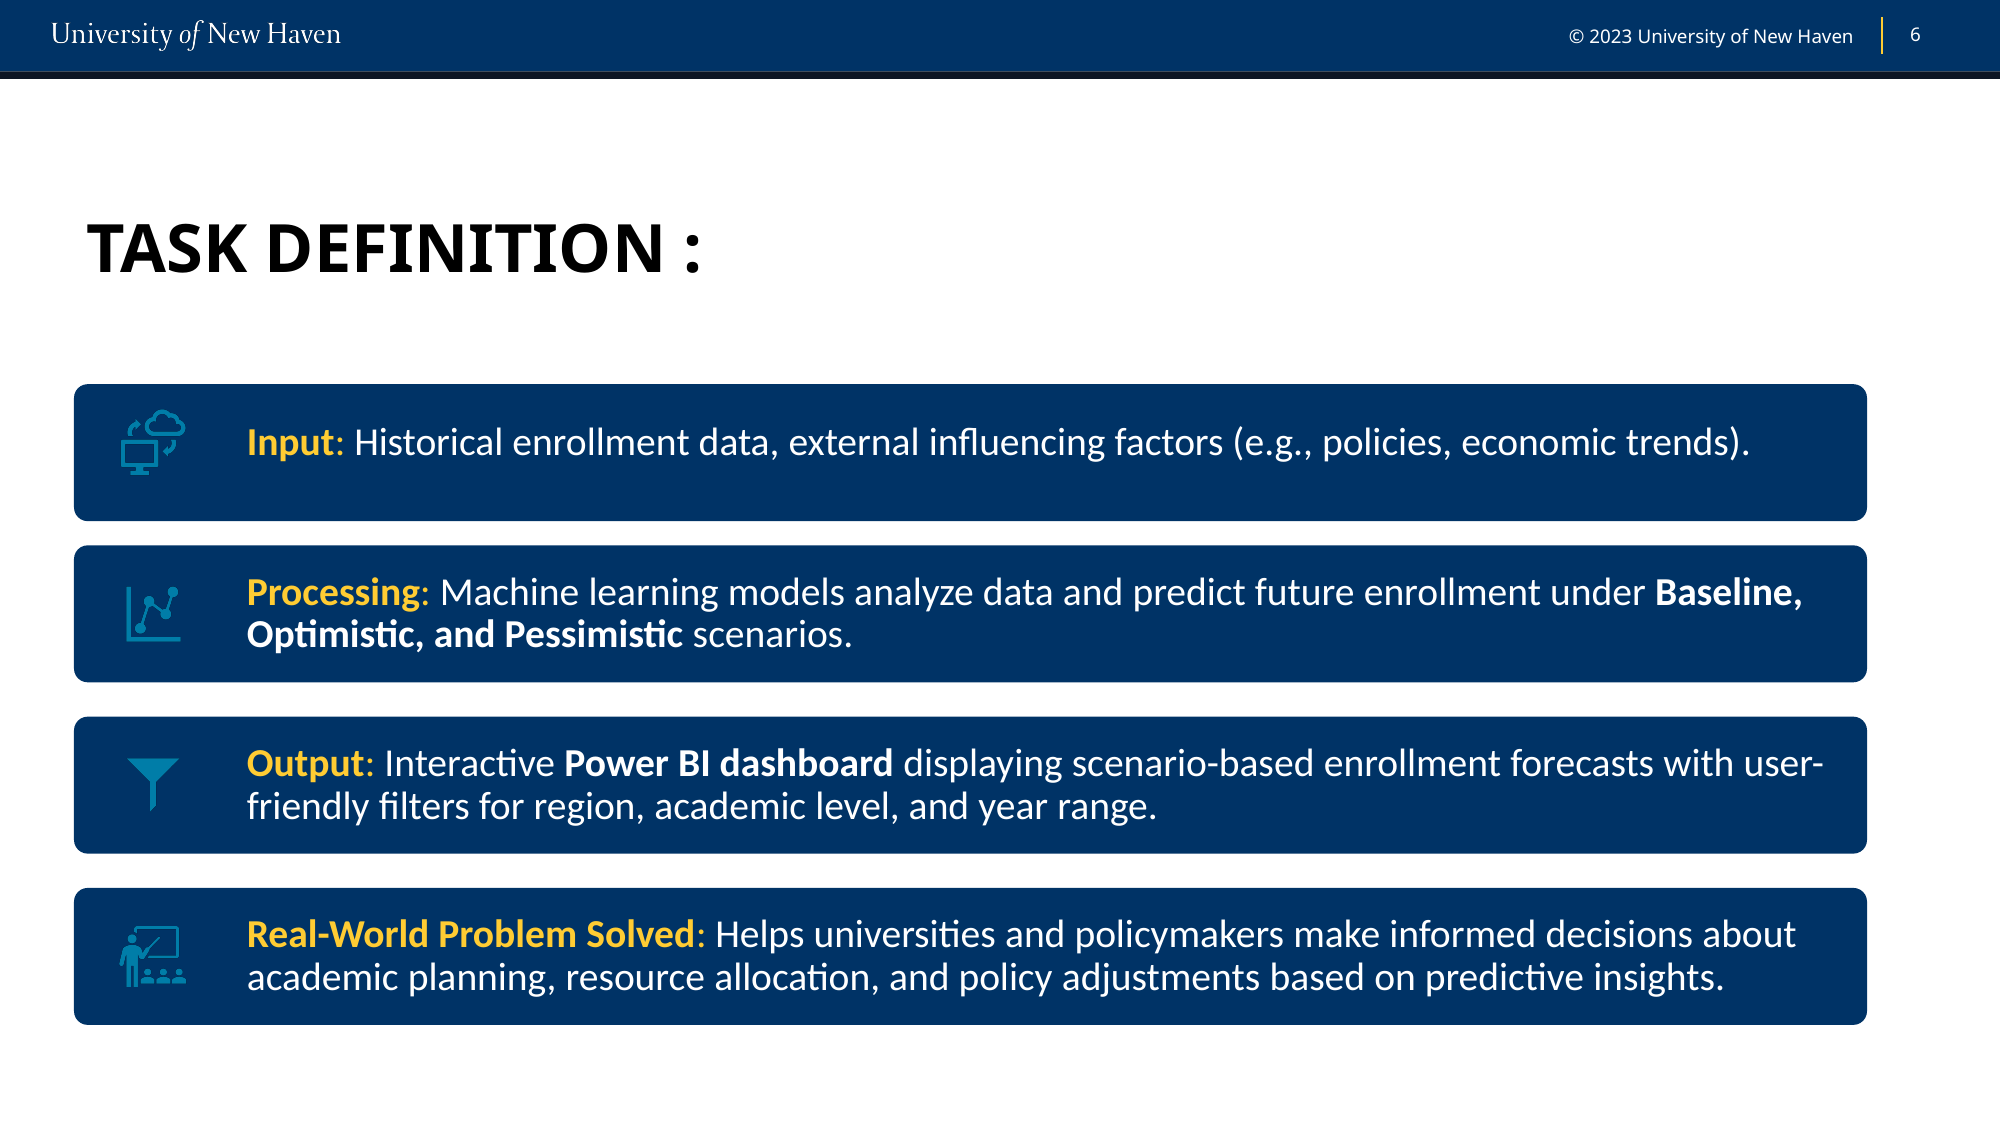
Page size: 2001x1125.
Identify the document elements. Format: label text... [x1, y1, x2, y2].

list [73, 373, 1868, 1026]
title TASK DEFINITION : [86, 170, 1821, 331]
picture [50, 20, 342, 51]
